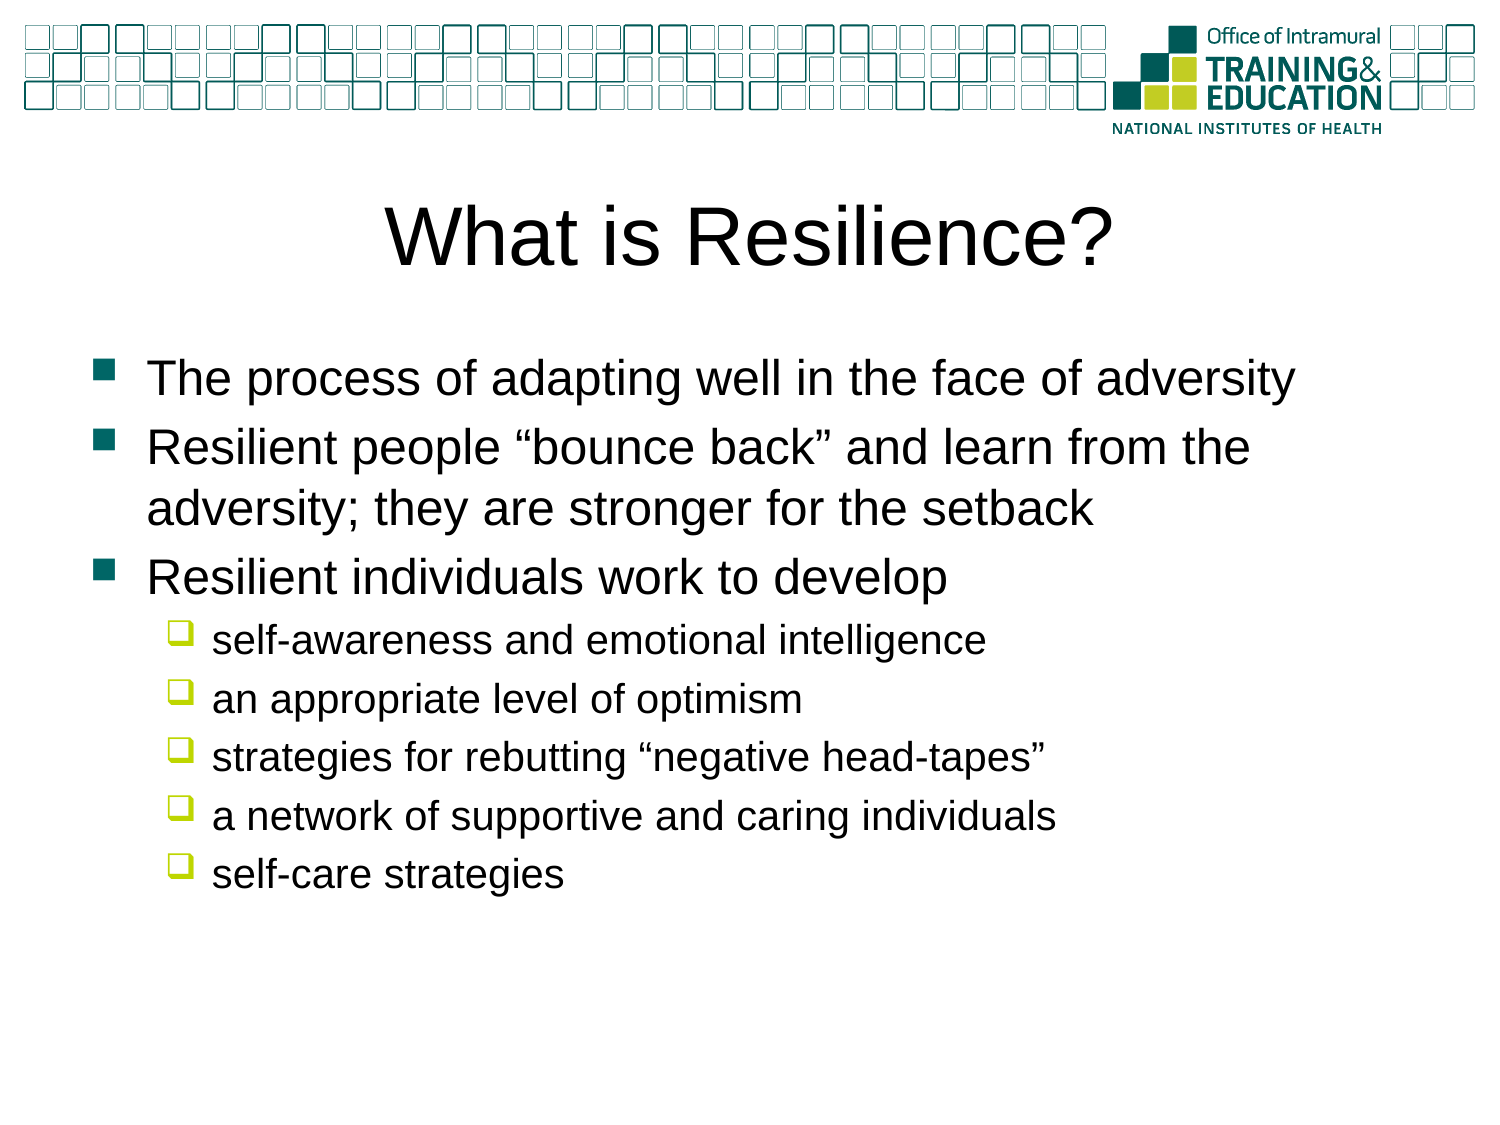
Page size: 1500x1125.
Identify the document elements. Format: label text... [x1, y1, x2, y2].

picture [24, 24, 1475, 134]
title What is Resilience? [75, 174, 1425, 337]
list The process of adapting well in the face of adversity Resilient people “bounce back” and learn from the adversity; they are stronger for the setback Resilient individuals work to develop self-awareness and emotional intelligence an appropriate level of optimism strategies for rebutting “negative head-tapes” a network of supportive and caring individuals self-care strategies [75, 337, 1425, 975]
